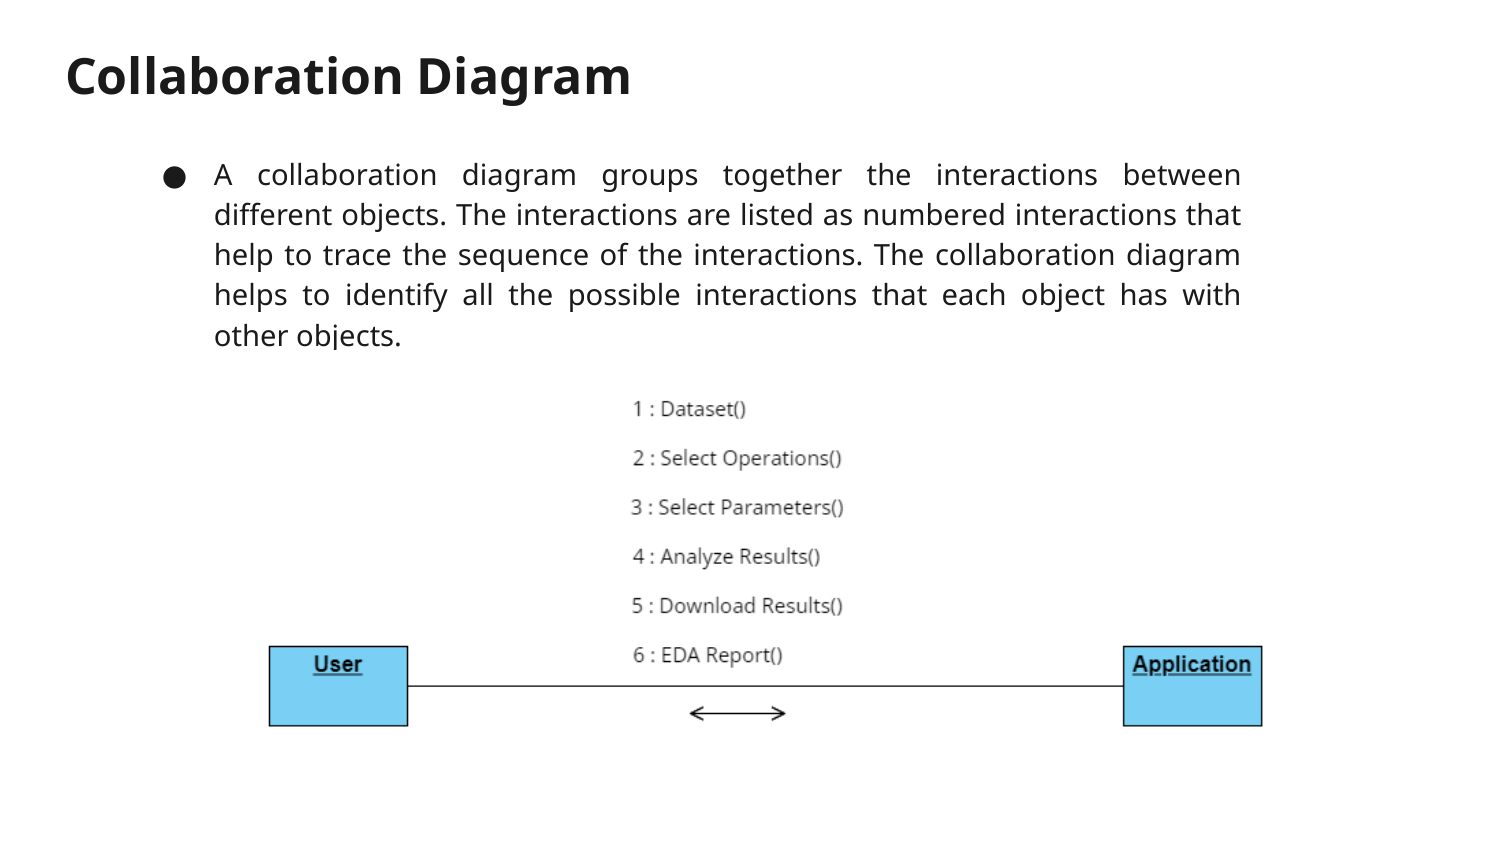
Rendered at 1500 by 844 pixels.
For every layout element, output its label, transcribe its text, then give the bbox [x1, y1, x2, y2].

title Collaboration Diagram [50, 29, 710, 150]
picture [145, 350, 1294, 812]
subtitle A collaboration diagram groups together the interactions between different objects. The interactions are listed as numbered interactions that help to trace the sequence of the interactions. The collaboration diagram helps to identify all the possible interactions that each object has with other objects. [123, 135, 1258, 351]
